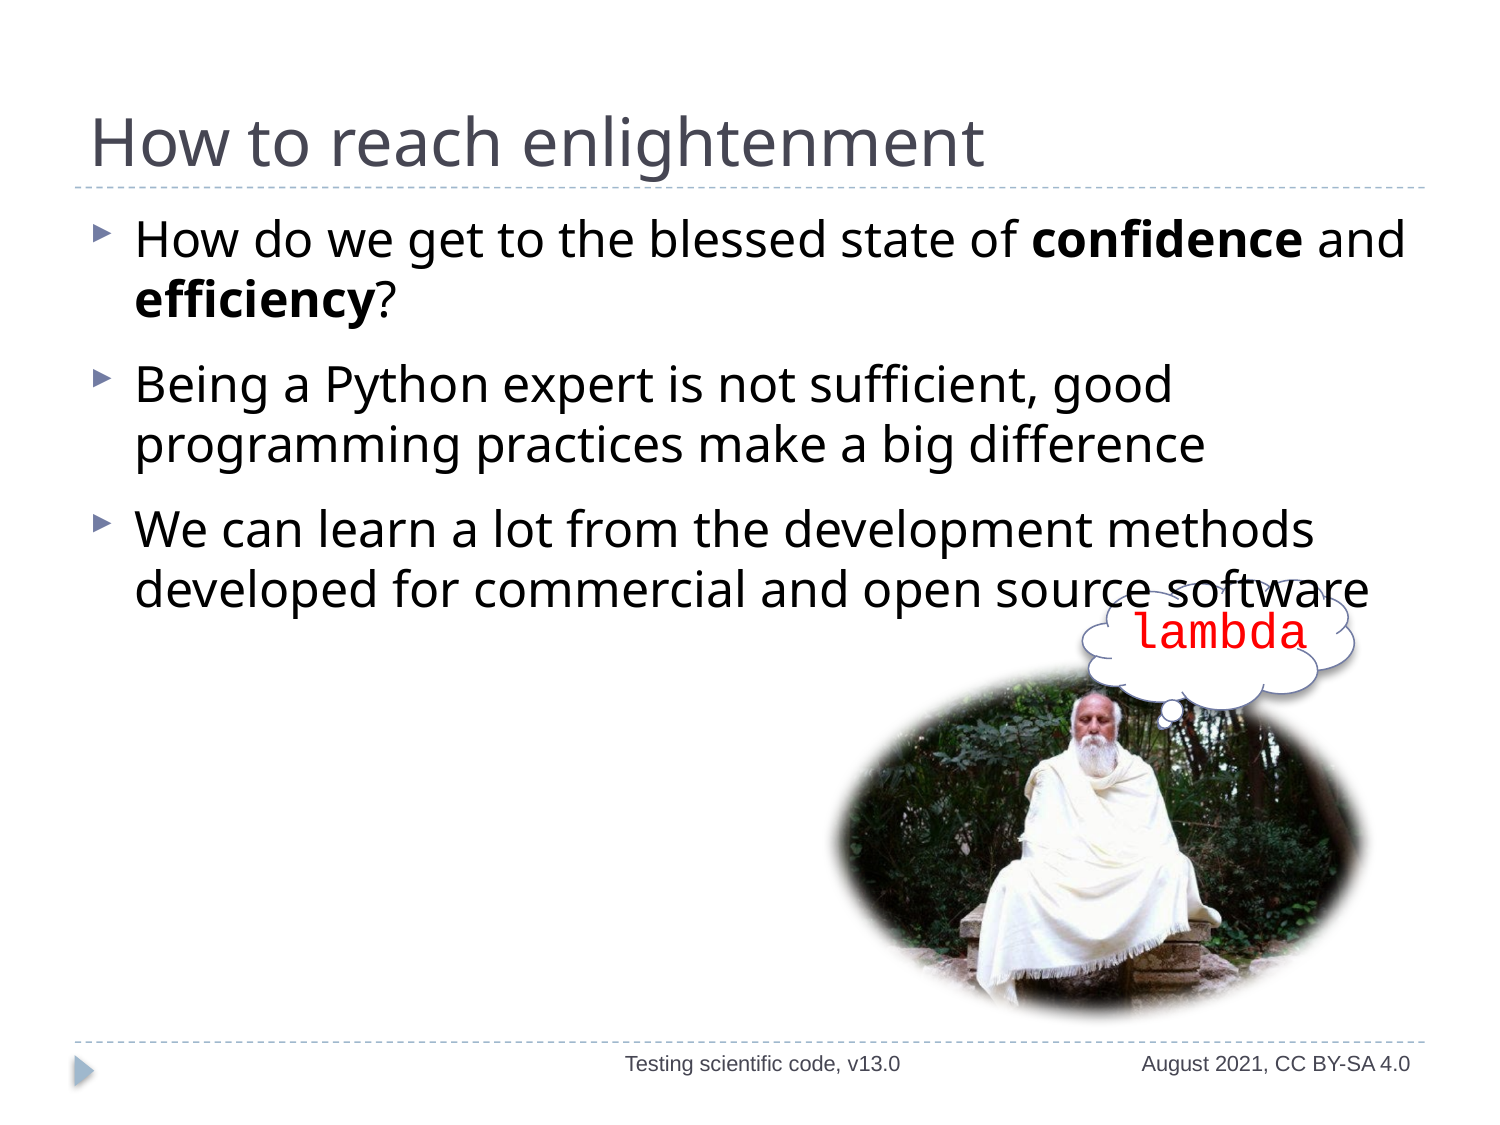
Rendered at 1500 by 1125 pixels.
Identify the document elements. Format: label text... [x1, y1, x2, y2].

footer Testing scientific code, v13.0 [475, 1042, 1051, 1103]
list How do we get to the blessed state of confidence and efficiency? Being a Python expert is not sufficient, good programming practices make a big difference We can learn a lot from the development methods developed for commercial and open source software [75, 200, 1425, 1010]
text_box lambda [1023, 591, 1414, 667]
title How to reach enlightenment [75, 24, 1425, 188]
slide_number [1051, 1042, 1426, 1103]
picture [820, 656, 1378, 1029]
